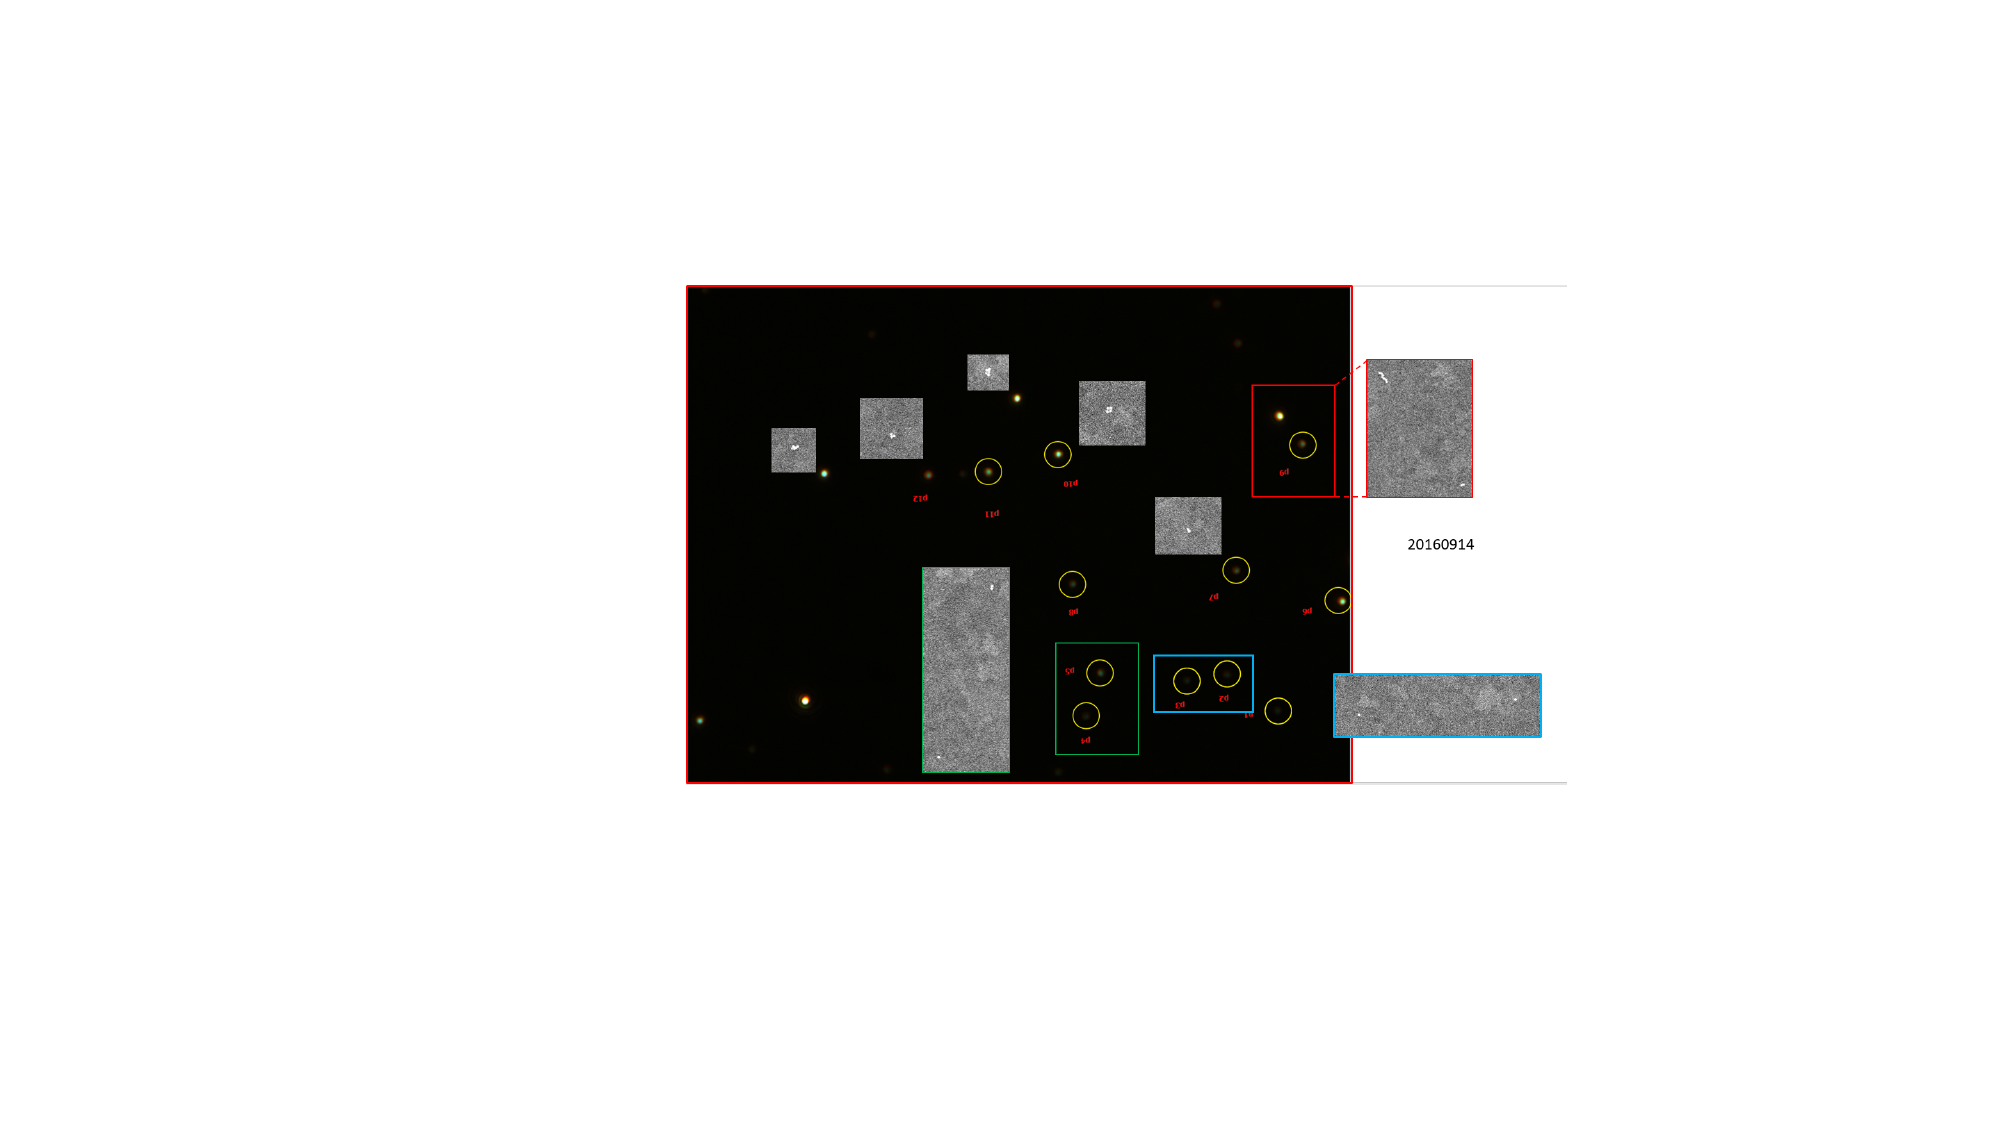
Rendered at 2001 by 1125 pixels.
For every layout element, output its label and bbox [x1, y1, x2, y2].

picture [686, 285, 1567, 785]
